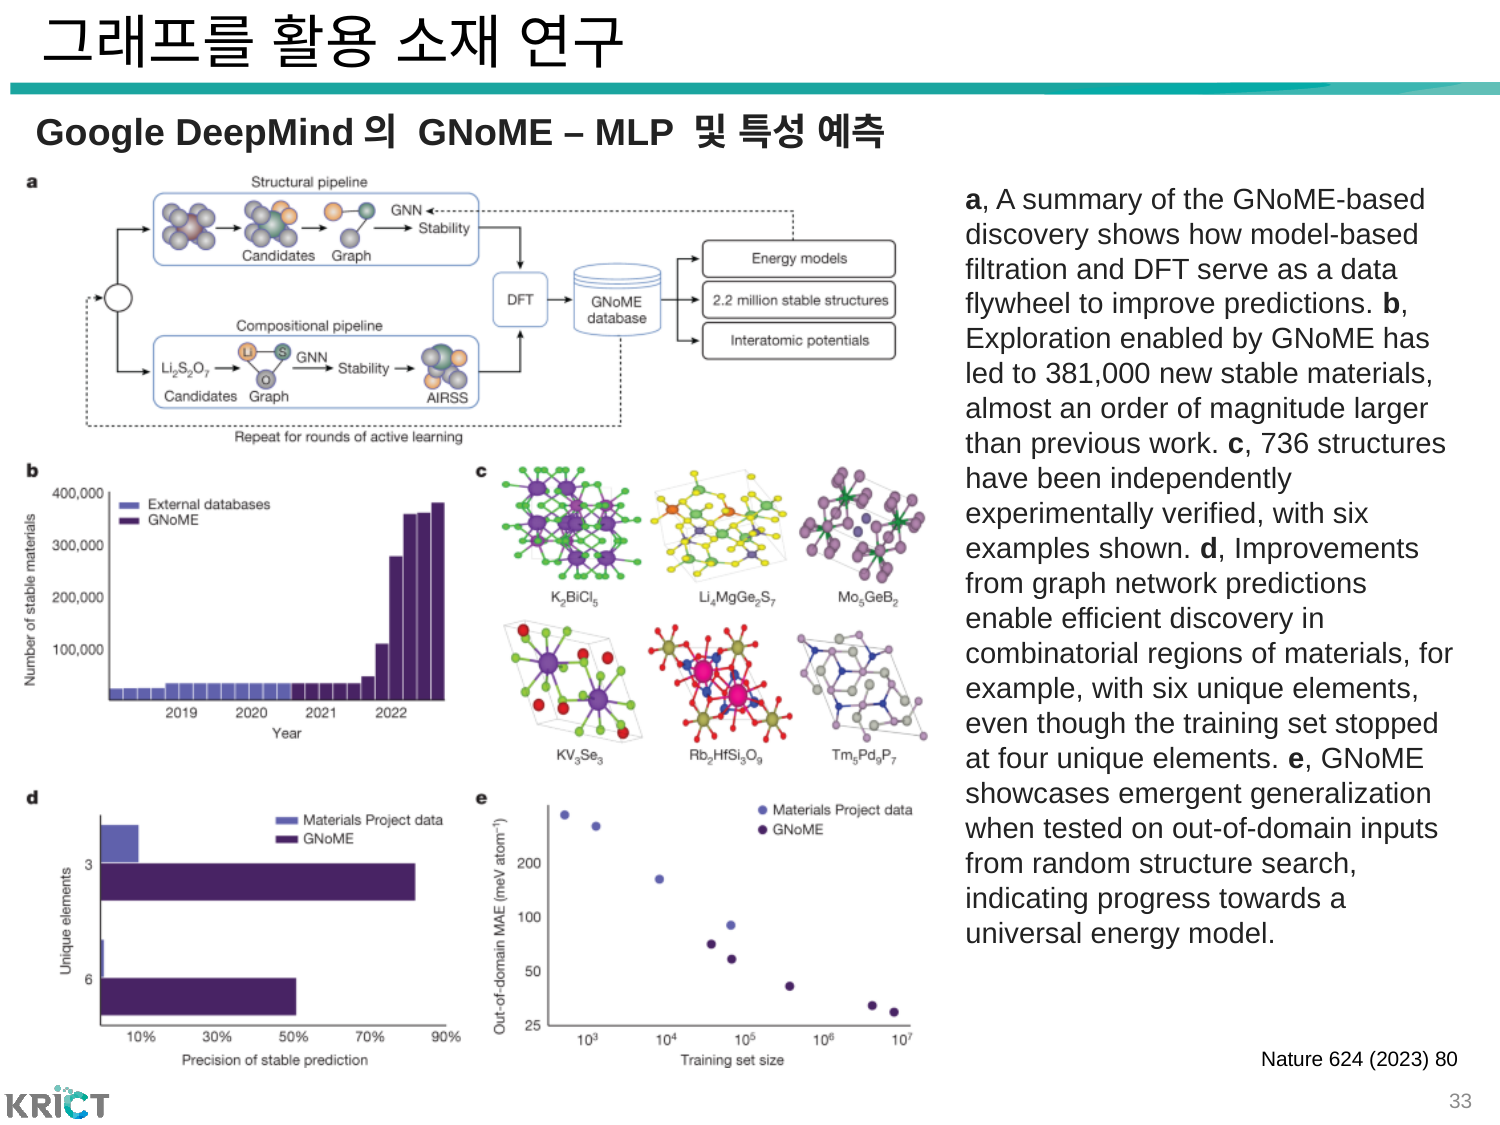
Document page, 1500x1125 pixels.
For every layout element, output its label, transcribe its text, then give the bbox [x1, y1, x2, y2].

picture [4, 1085, 110, 1121]
text_box Google DeepMind의 GNoME – MLP 및 특성 예측 [20, 100, 1072, 161]
title 그래프를 활용 소재 연구 [26, 5, 1460, 83]
list Nature 624 (2023) 80 [1246, 970, 1492, 1078]
picture [23, 172, 932, 1068]
text_box a, A summary of the GNoME-based discovery shows how model-based filtration and DFT serve as a data flywheel to improve predictions. b, Exploration enabled by GNoME has led to 381,000 new stable materials, almost an order of magnitude larger than previous work. c, 736 structures have been independently experimentally verified, with six examples shown. d, Improvements from graph network predictions enable efficient discovery in combinatorial regions of materials, for example, with six unique elements, even though the training set stopped at four unique elements. e, GNoME showcases emergent generalization when tested on out-of-domain inputs from random structure search, indicating progress towards a universal energy model. [950, 172, 1475, 957]
slide_number 33 [1149, 1085, 1488, 1116]
